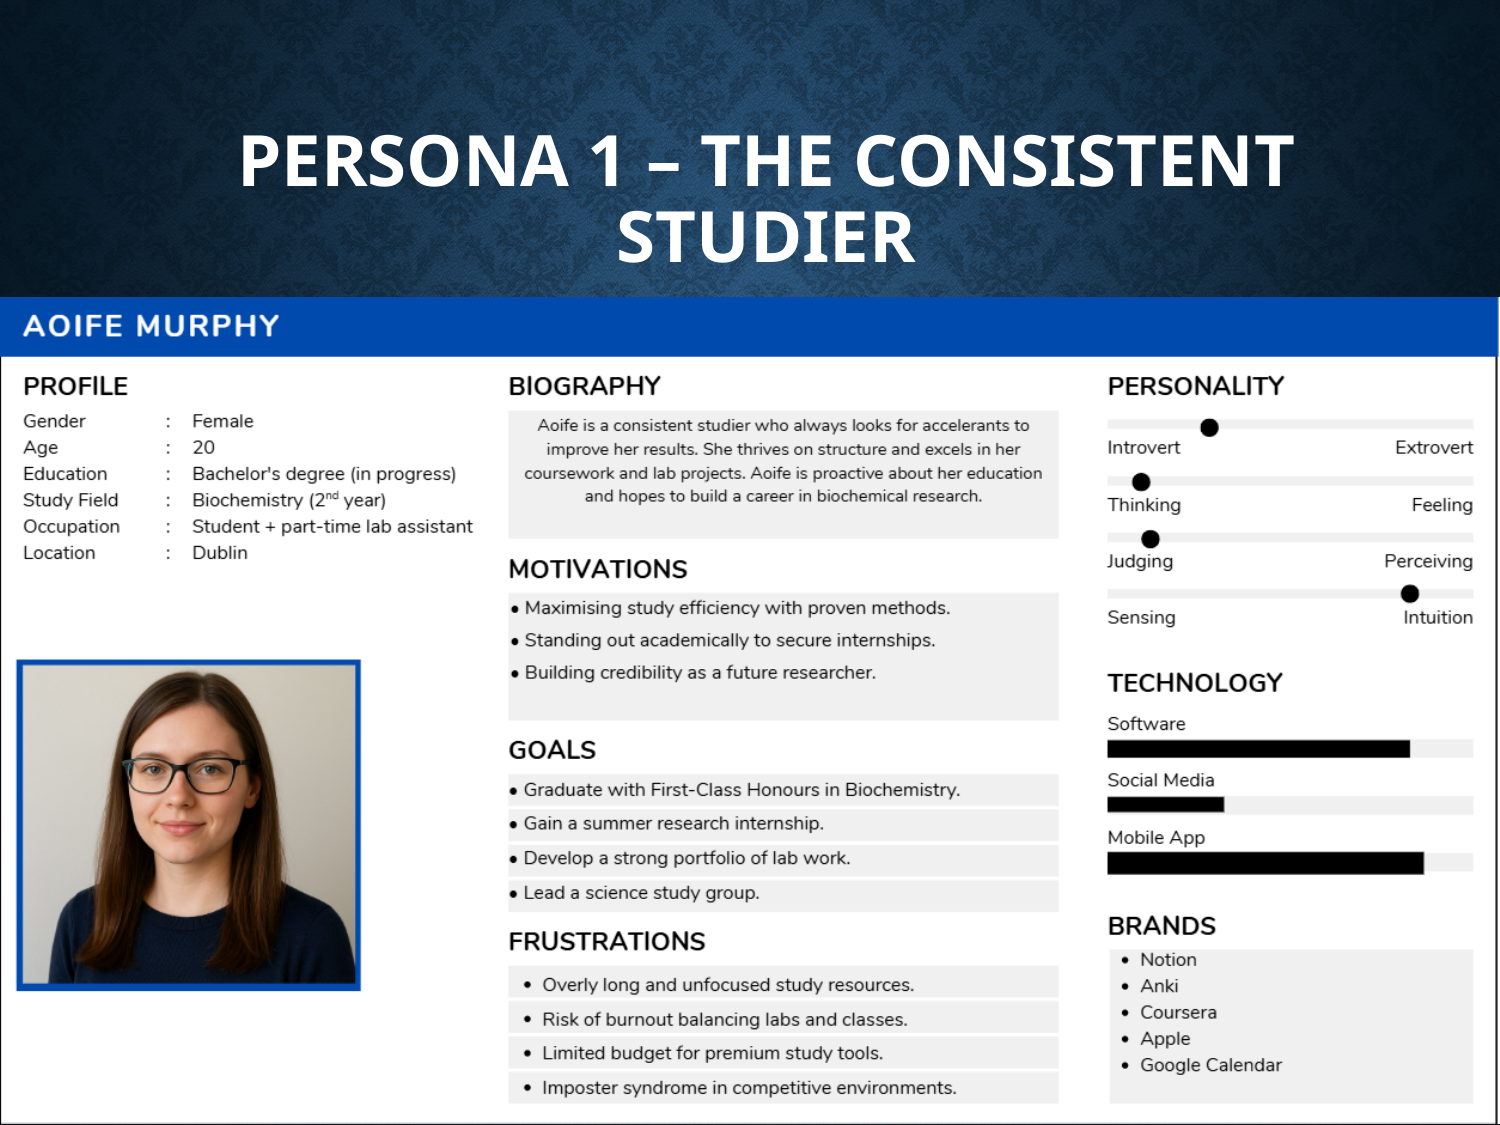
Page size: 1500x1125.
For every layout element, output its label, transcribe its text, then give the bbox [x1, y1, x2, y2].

title Persona 1 – The Consistent Studier [156, 93, 1377, 296]
picture [0, 296, 1500, 1125]
